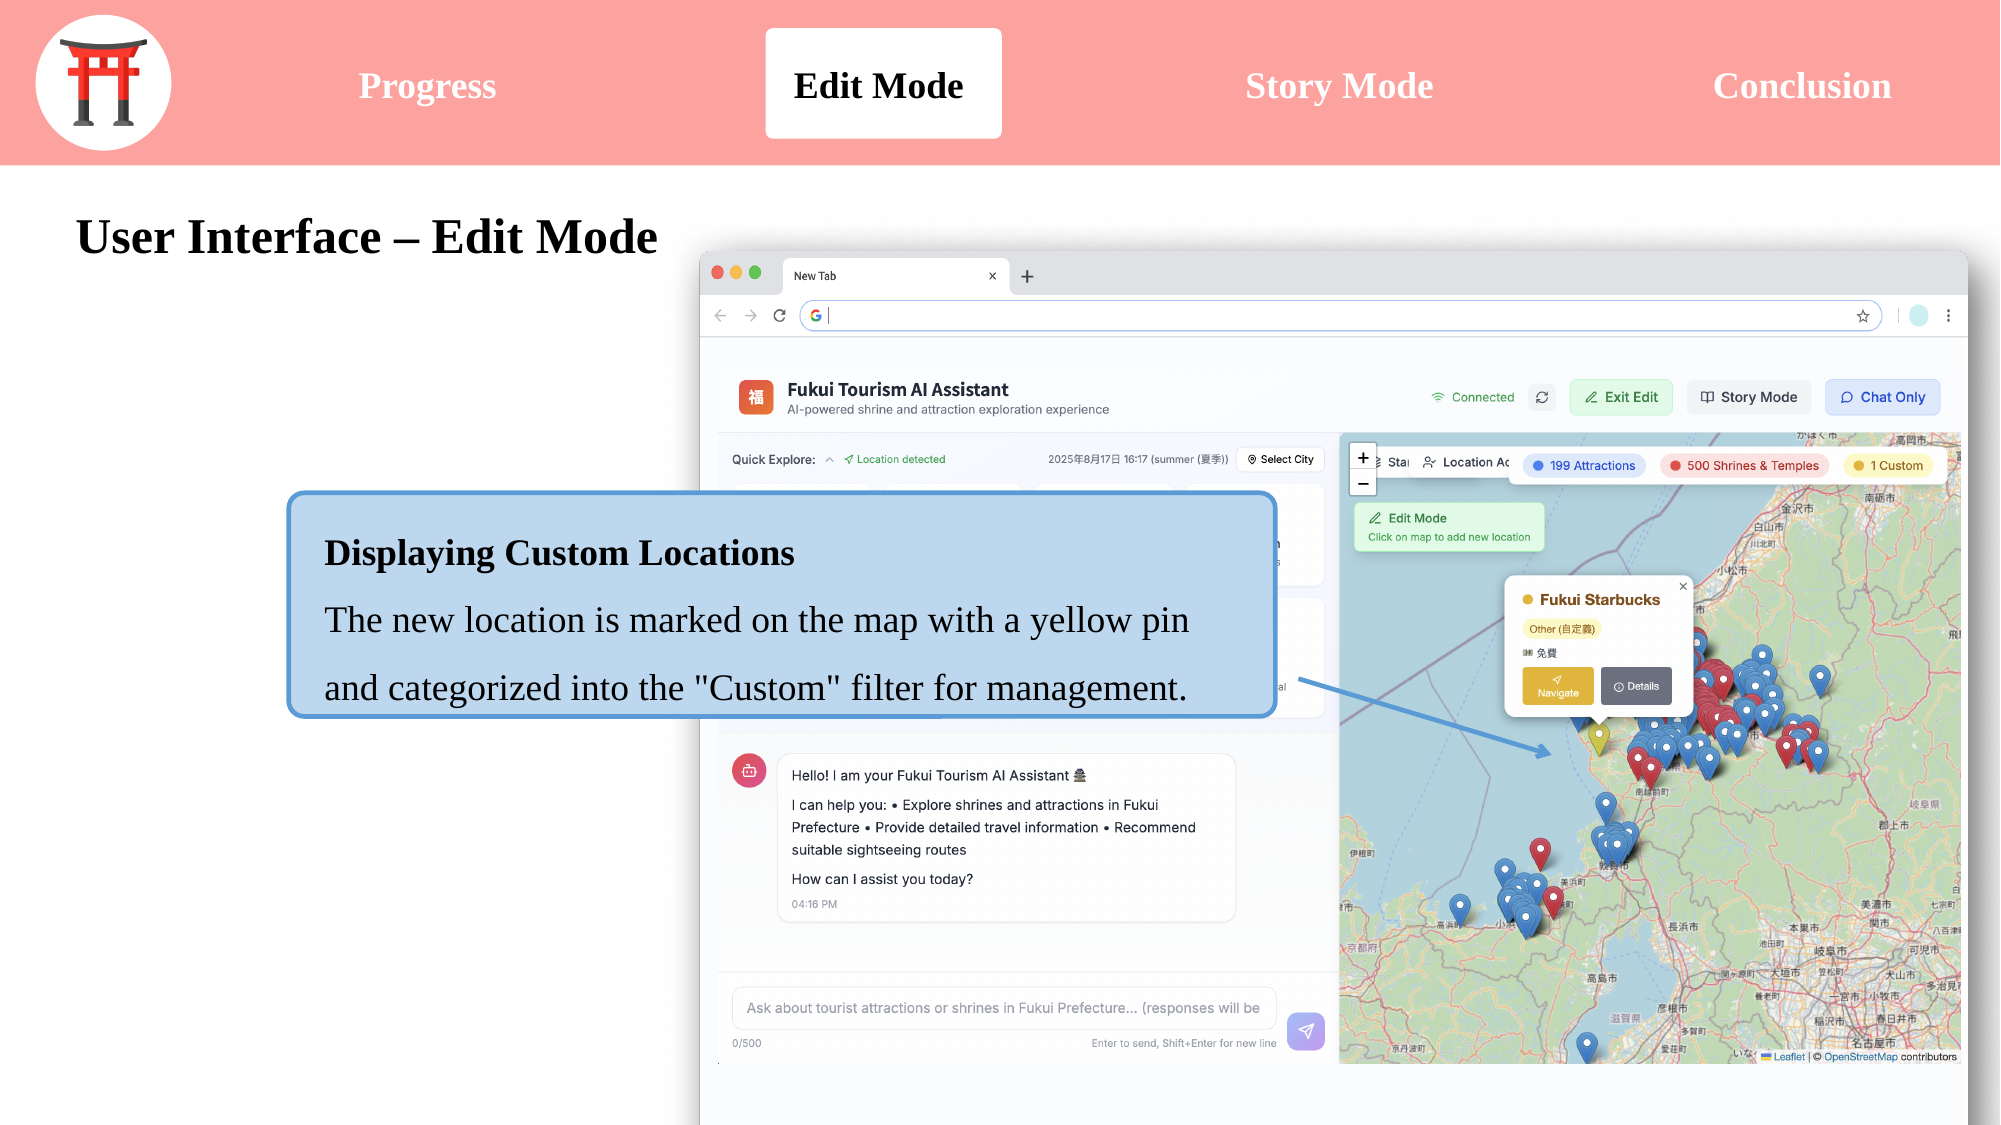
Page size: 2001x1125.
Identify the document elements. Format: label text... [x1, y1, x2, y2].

picture [60, 39, 147, 126]
text_box Conclusion [1676, 26, 1929, 141]
text_box Edit Mode [764, 26, 1004, 141]
text_box Progress [307, 26, 548, 141]
text_box Displaying Custom Locations The new location is marked on the map with a yellow pin and categorized into the "Custom" filter for management. [309, 497, 665, 716]
text_box User Interface – Edit Mode [60, 196, 1062, 272]
picture [665, 219, 2000, 1125]
text_box [0, 0, 2000, 167]
text_box [33, 13, 173, 153]
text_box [1297, 678, 1553, 756]
text_box Story Mode [1220, 26, 1460, 141]
text_box [287, 491, 665, 719]
